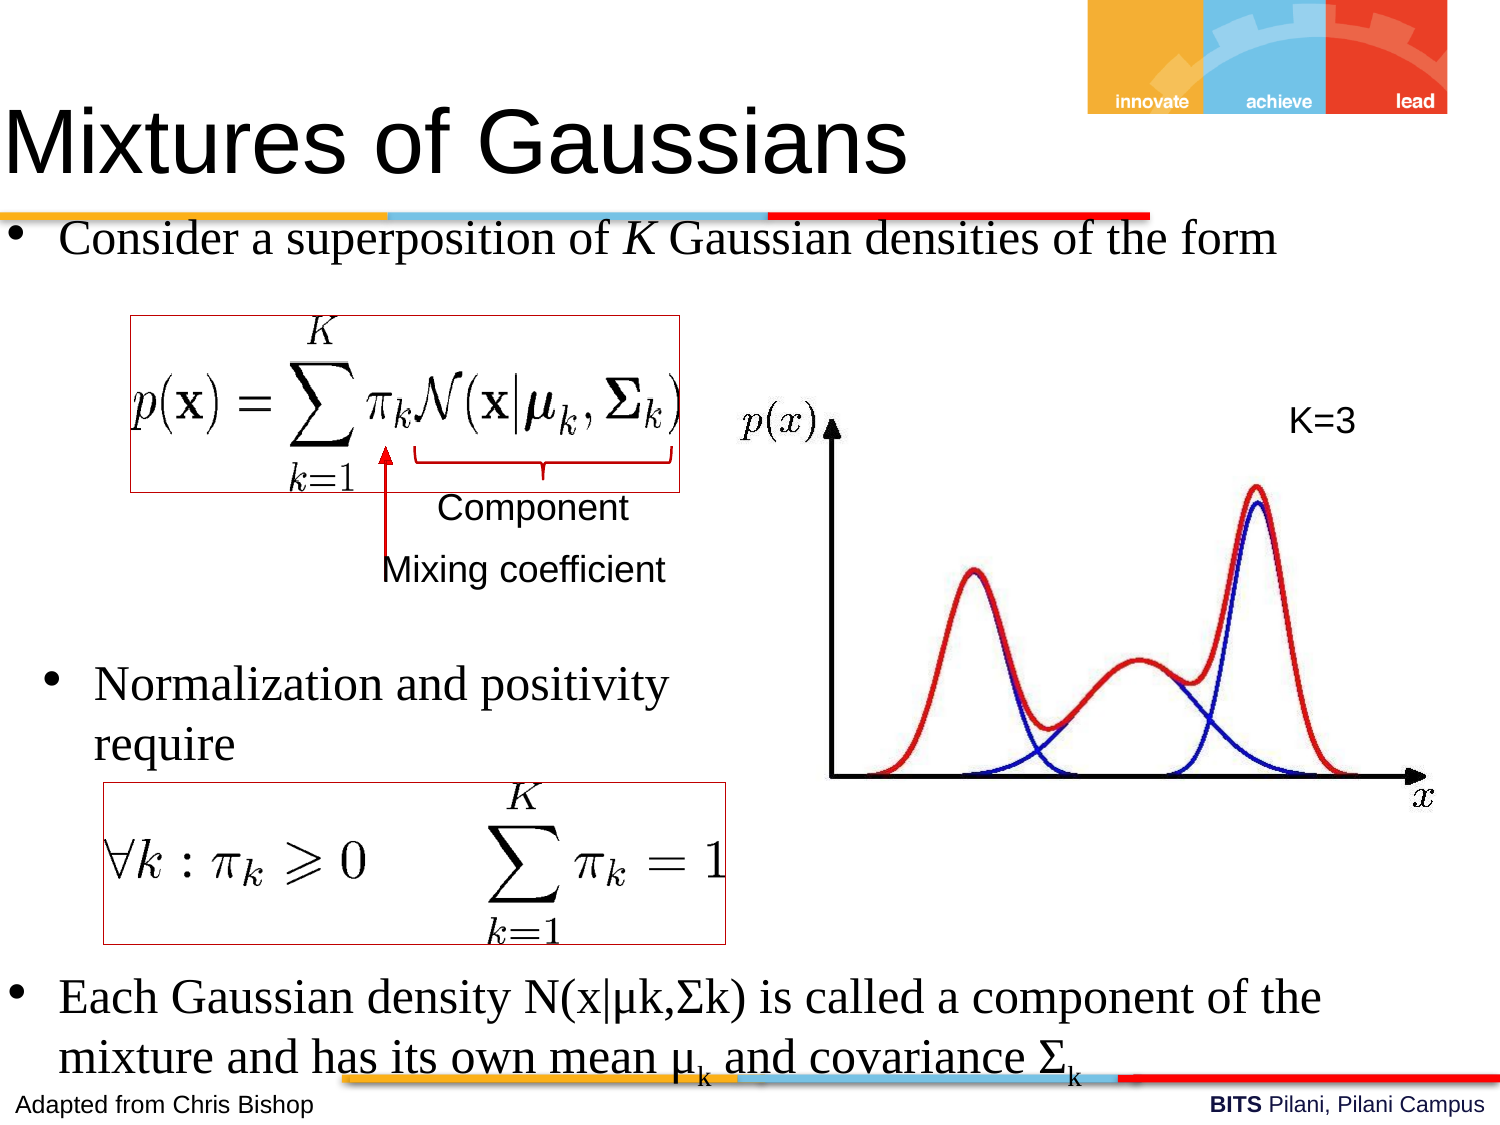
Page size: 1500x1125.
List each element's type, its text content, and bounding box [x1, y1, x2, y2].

text_box Normalization and positivity require [35, 648, 754, 771]
title Mixtures of Gaussians [0, 265, 912, 270]
text_box Adapted from Chris Bishop [12, 1086, 316, 1119]
text_box K=3 [736, 396, 1437, 813]
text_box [129, 315, 680, 582]
picture [1087, 0, 1448, 114]
text_box Each Gaussian density N(x|μk,Σk) is called a component of the mixture and has its own mean μk and covariance Σk [0, 961, 1490, 1092]
text_box [103, 782, 726, 945]
text_box Consider a superposition of K Gaussian densities of the form [0, 202, 1500, 265]
title Mixtures of Gaussians [0, 79, 912, 202]
